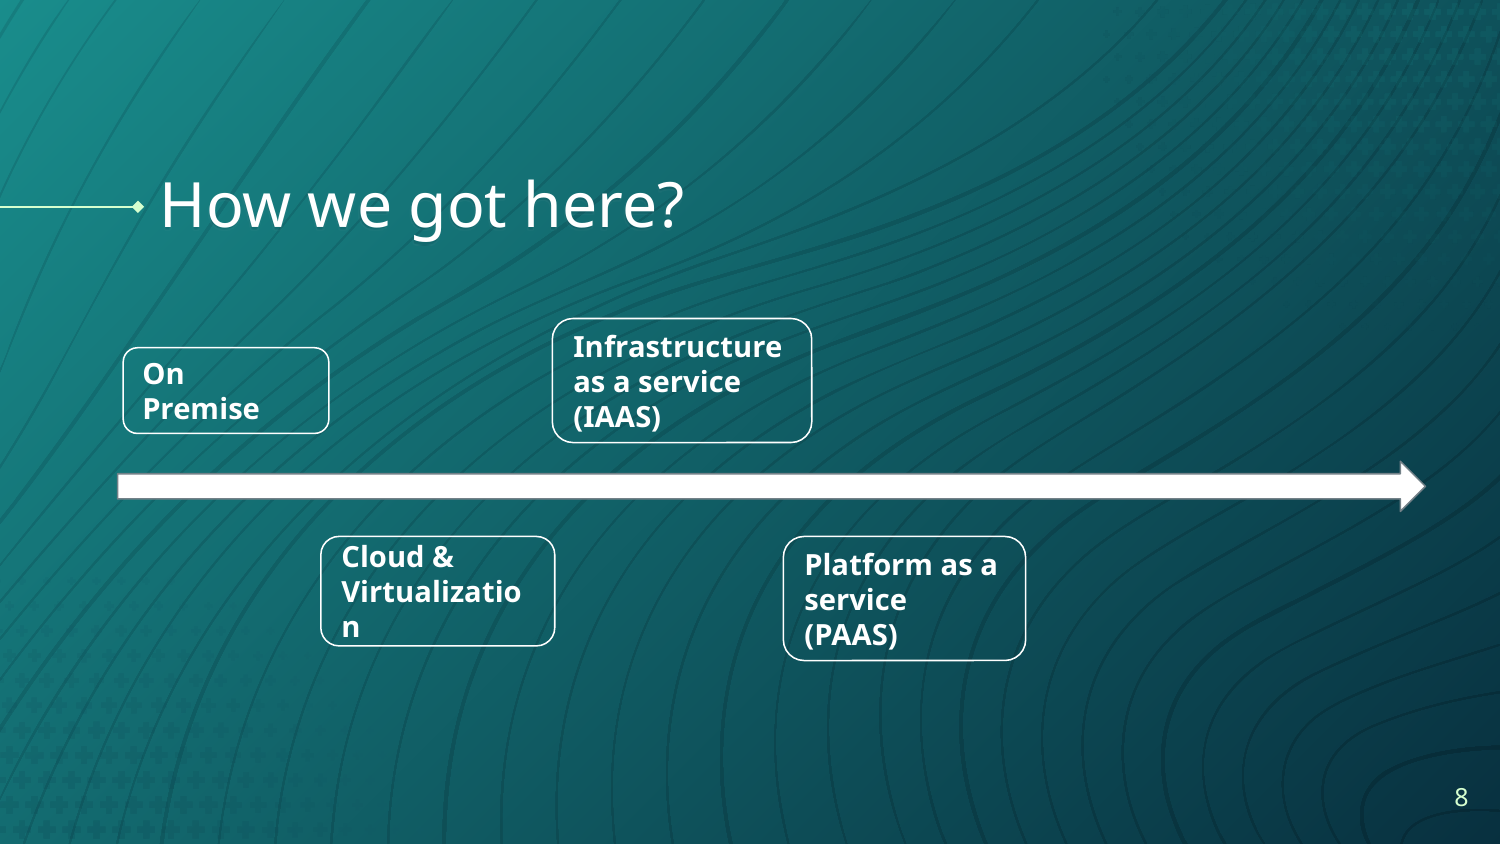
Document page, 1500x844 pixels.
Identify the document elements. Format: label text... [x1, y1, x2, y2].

text_box Infrastructure as a service (IAAS) [552, 318, 812, 443]
slide_number ‹#› [1378, 766, 1469, 832]
text_box Cloud & Virtualization [320, 536, 555, 646]
text_box Platform as a service (PAAS) [783, 536, 1026, 661]
text_box [117, 461, 1426, 512]
title How we got here? [159, 174, 1340, 240]
text_box On Premise [123, 347, 329, 434]
